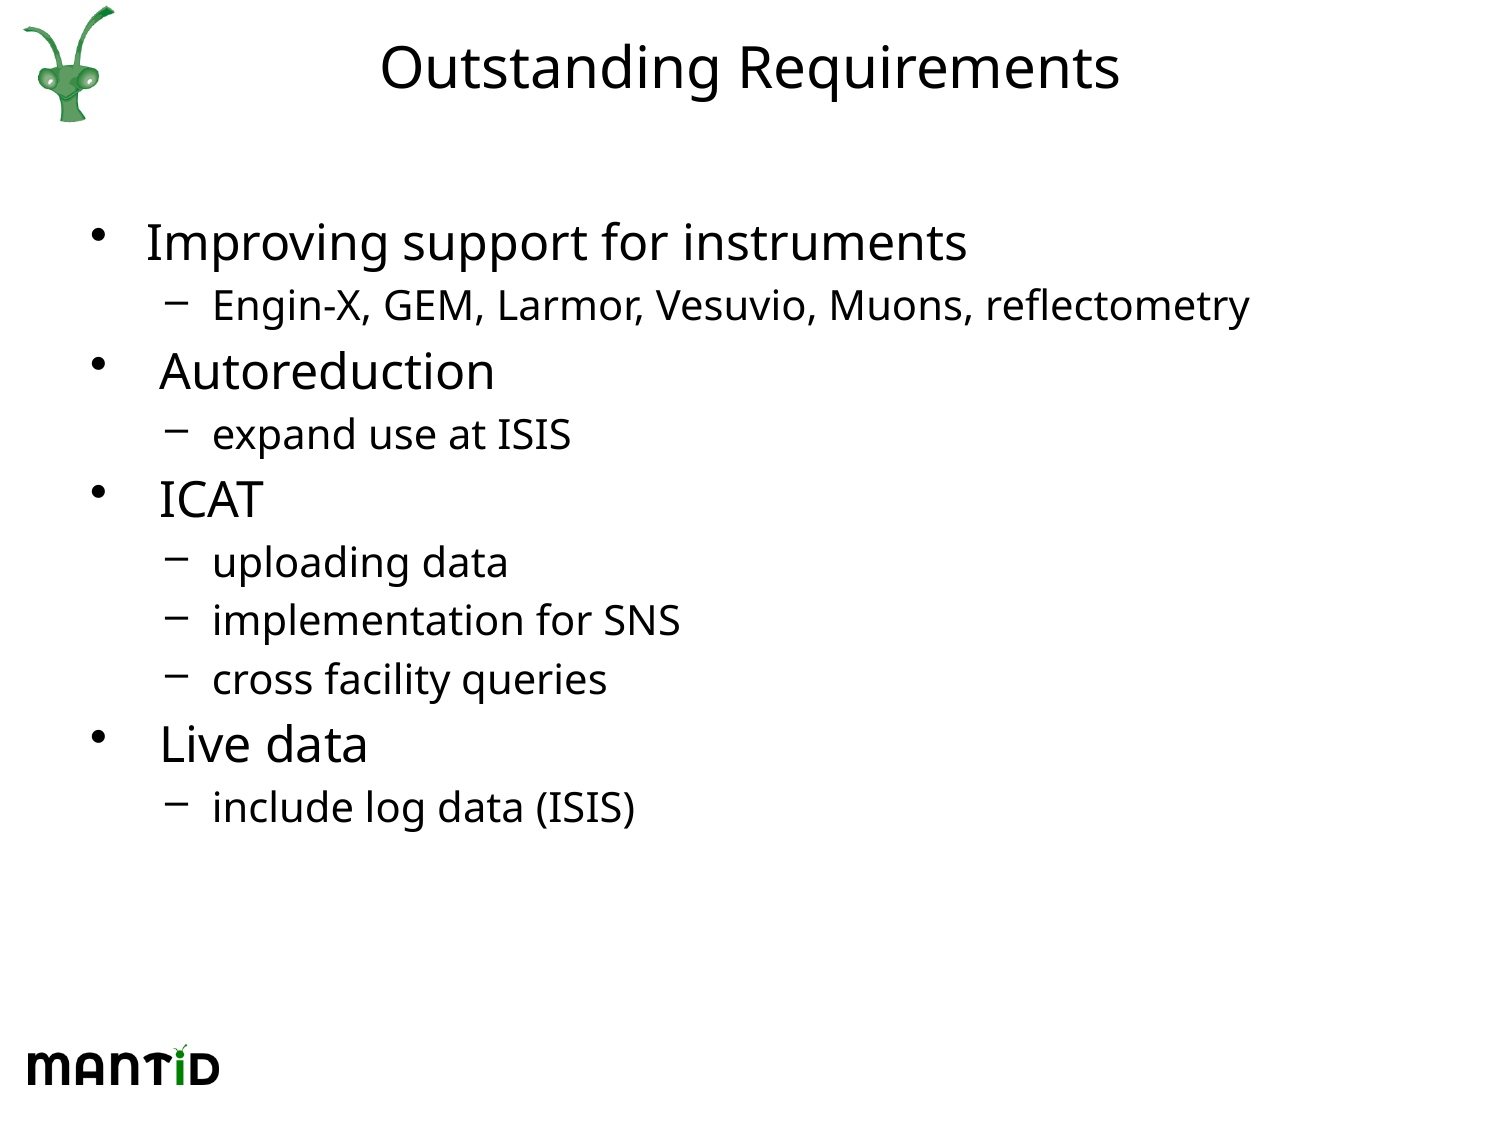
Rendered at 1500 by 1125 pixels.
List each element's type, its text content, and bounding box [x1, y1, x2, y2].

title Outstanding Requirements [75, 0, 1425, 160]
picture [0, 0, 75, 127]
picture [28, 1044, 219, 1085]
list Improving support for instruments Engin-X, GEM, Larmor, Vesuvio, Muons, reflectometry Autoreduction expand use at ISIS ICAT uploading data implementation for SNS cross facility queries Live data include log data (ISIS) [75, 203, 1425, 894]
